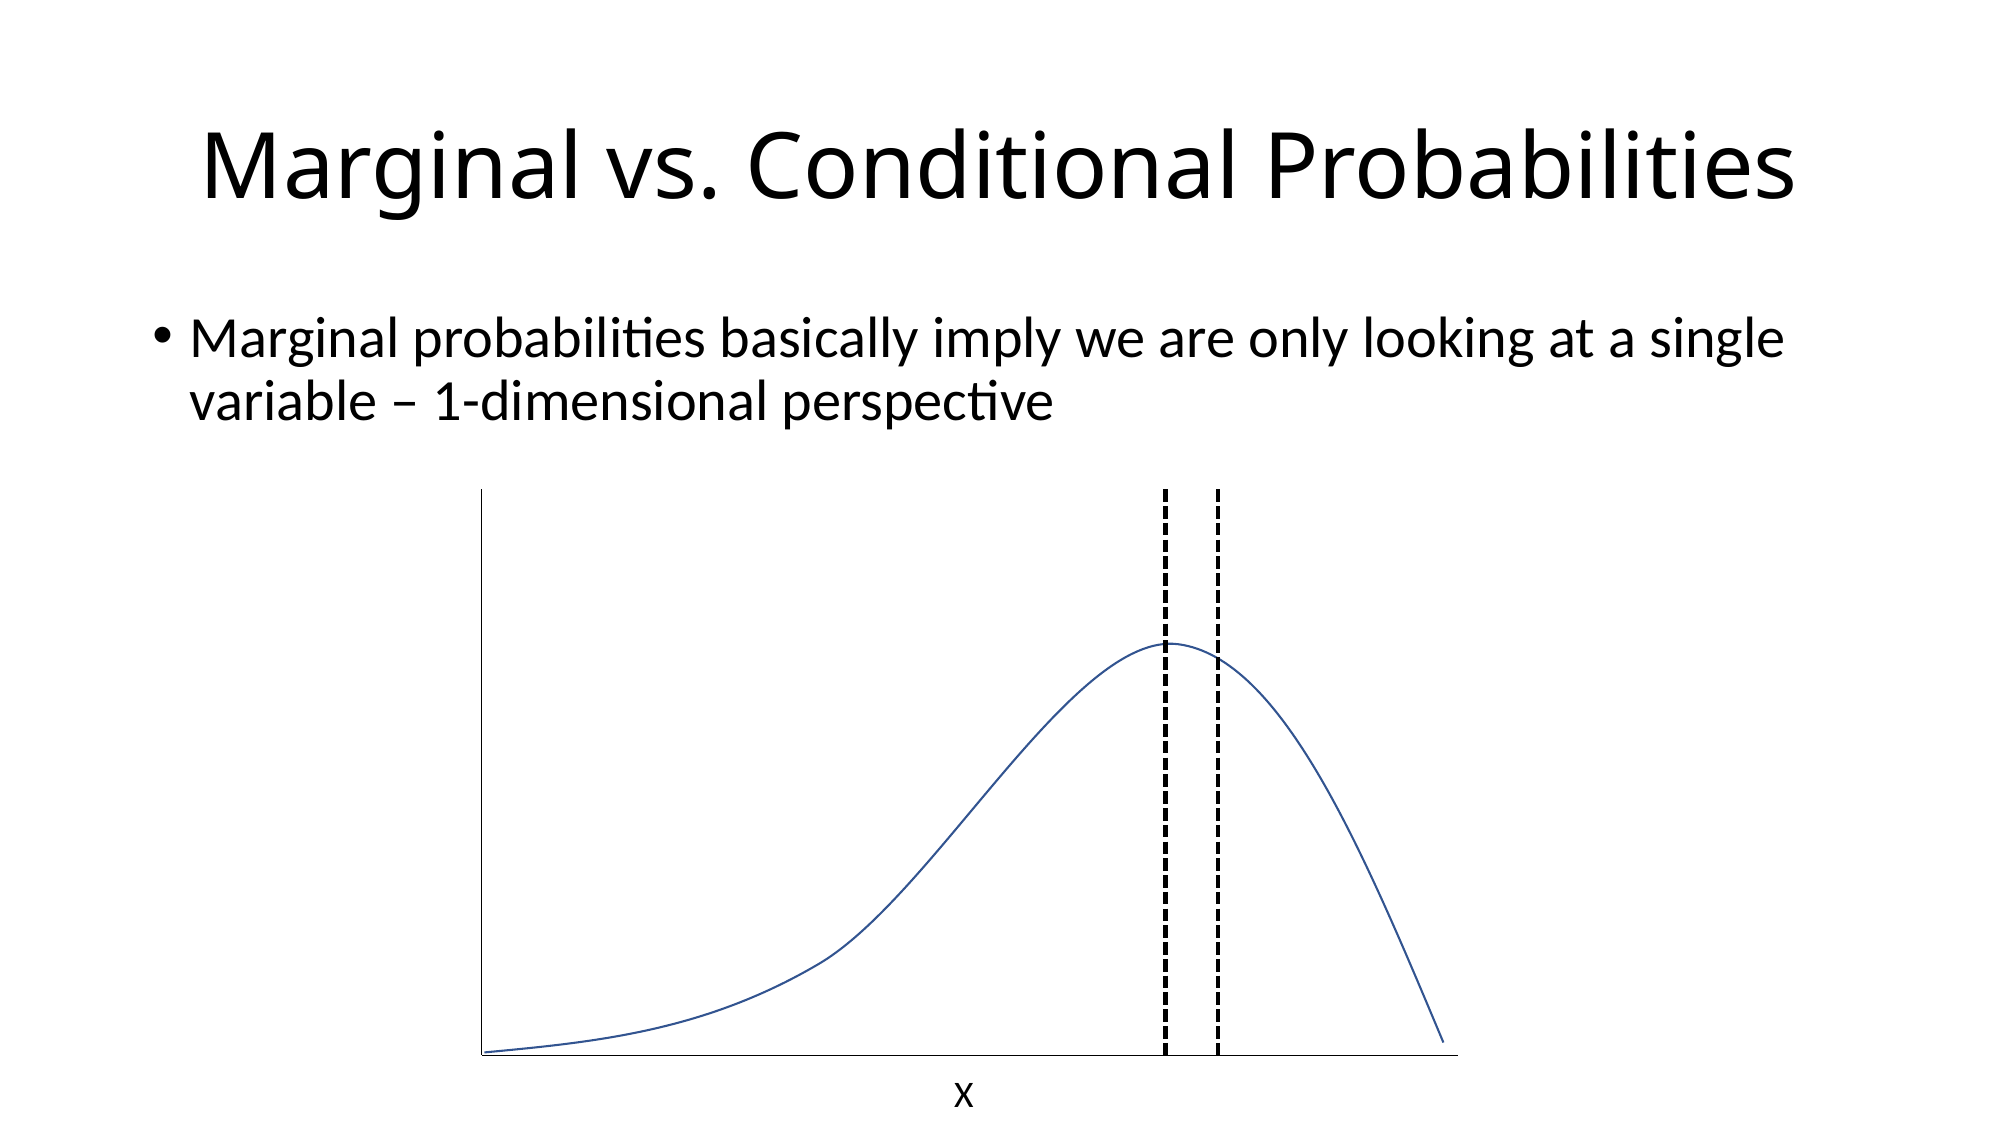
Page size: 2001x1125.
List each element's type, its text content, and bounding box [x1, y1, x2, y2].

title Marginal vs. Conditional Probabilities [137, 59, 1863, 278]
text_box [484, 643, 1165, 1054]
list Marginal probabilities basically imply we are only looking at a single variable – 1-dimensional perspective [137, 299, 1863, 1014]
text_box X [665, 1063, 1263, 1123]
text_box [1166, 642, 1217, 1046]
text_box [1218, 658, 1445, 1045]
